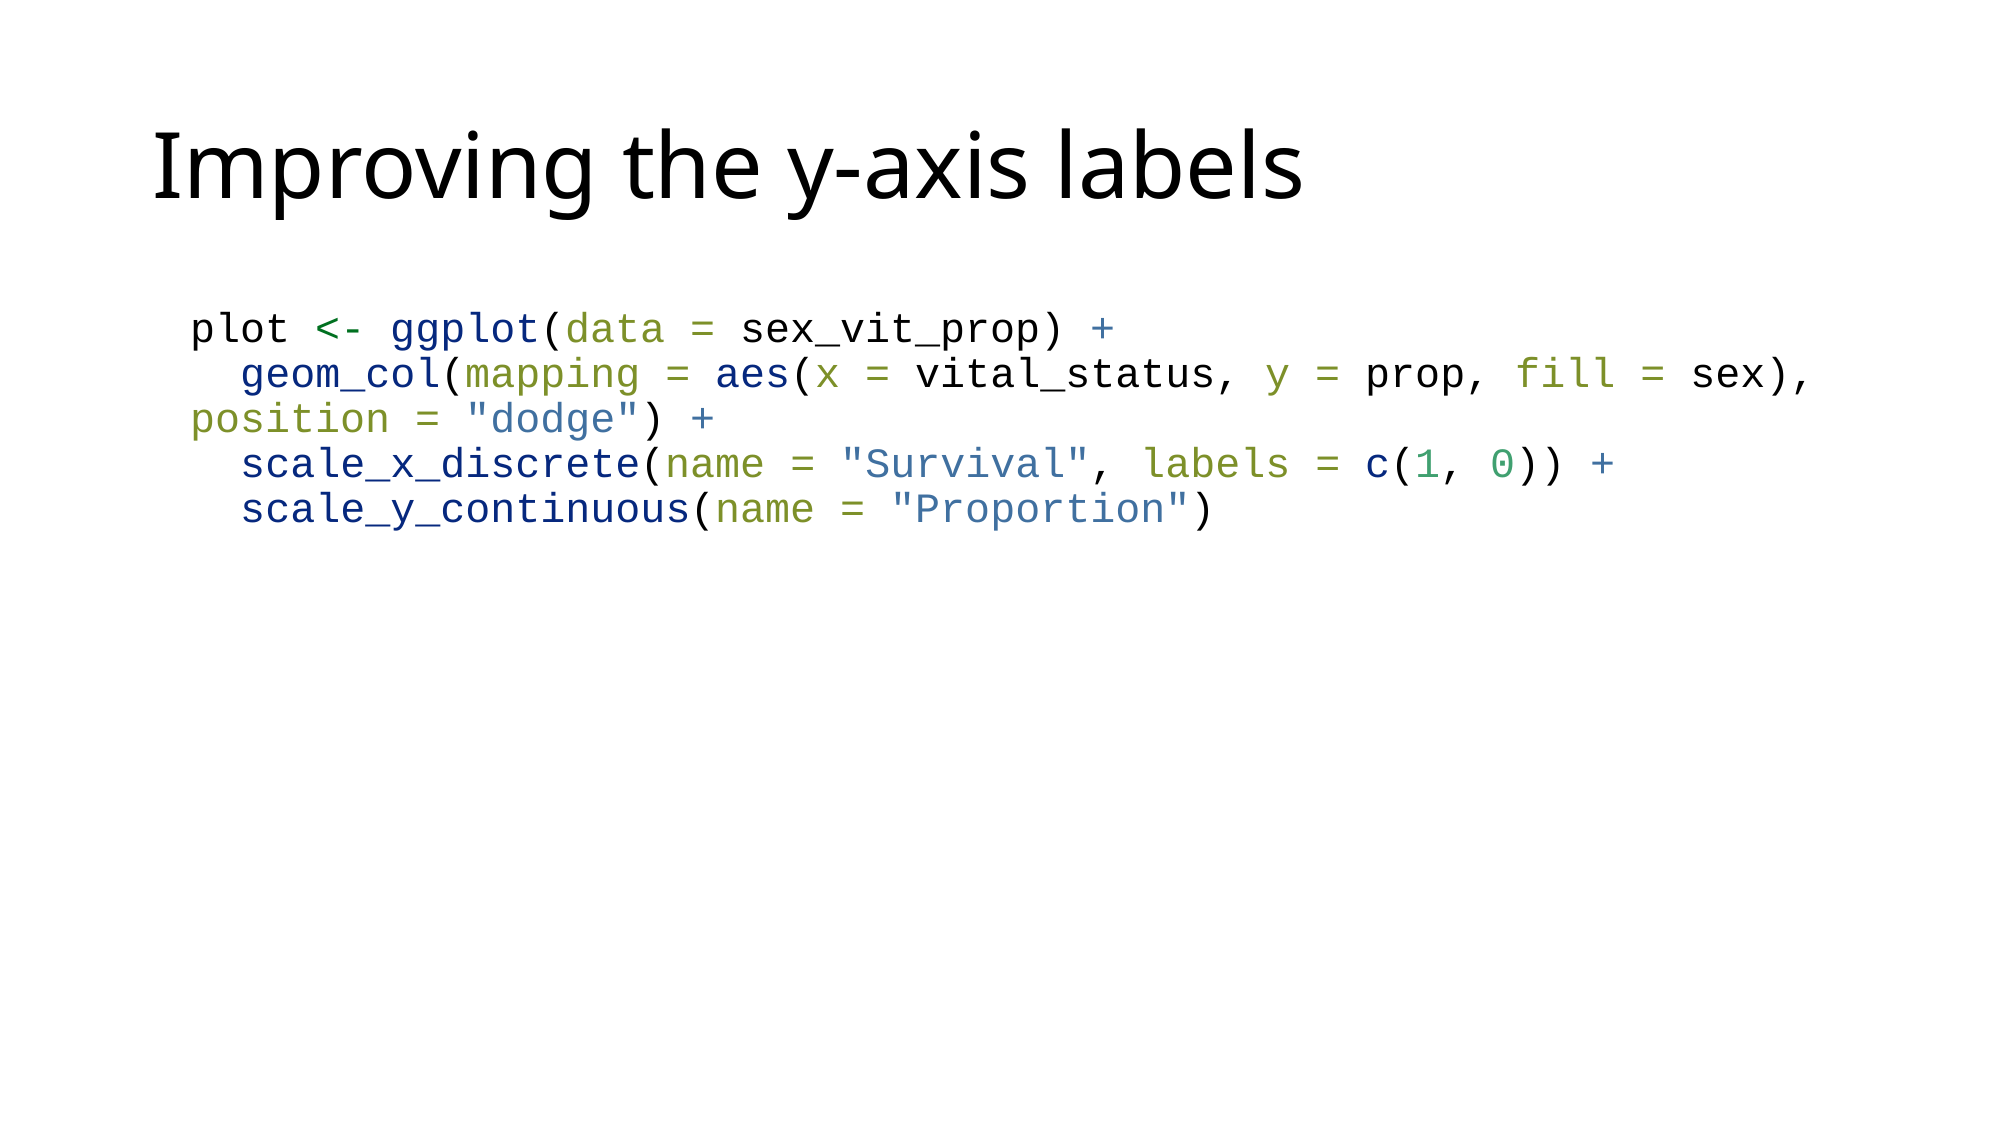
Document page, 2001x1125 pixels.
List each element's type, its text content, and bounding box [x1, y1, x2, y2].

title Improving the y-axis labels [137, 59, 1863, 278]
list plot <- ggplot(data = sex_vit_prop) + geom_col(mapping = aes(x = vital_status, y = prop, fill = sex), position = "dodge") + scale_x_discrete(name = "Survival", labels = c(1, 0)) + scale_y_continuous(name = "Proportion") [137, 299, 1863, 1014]
